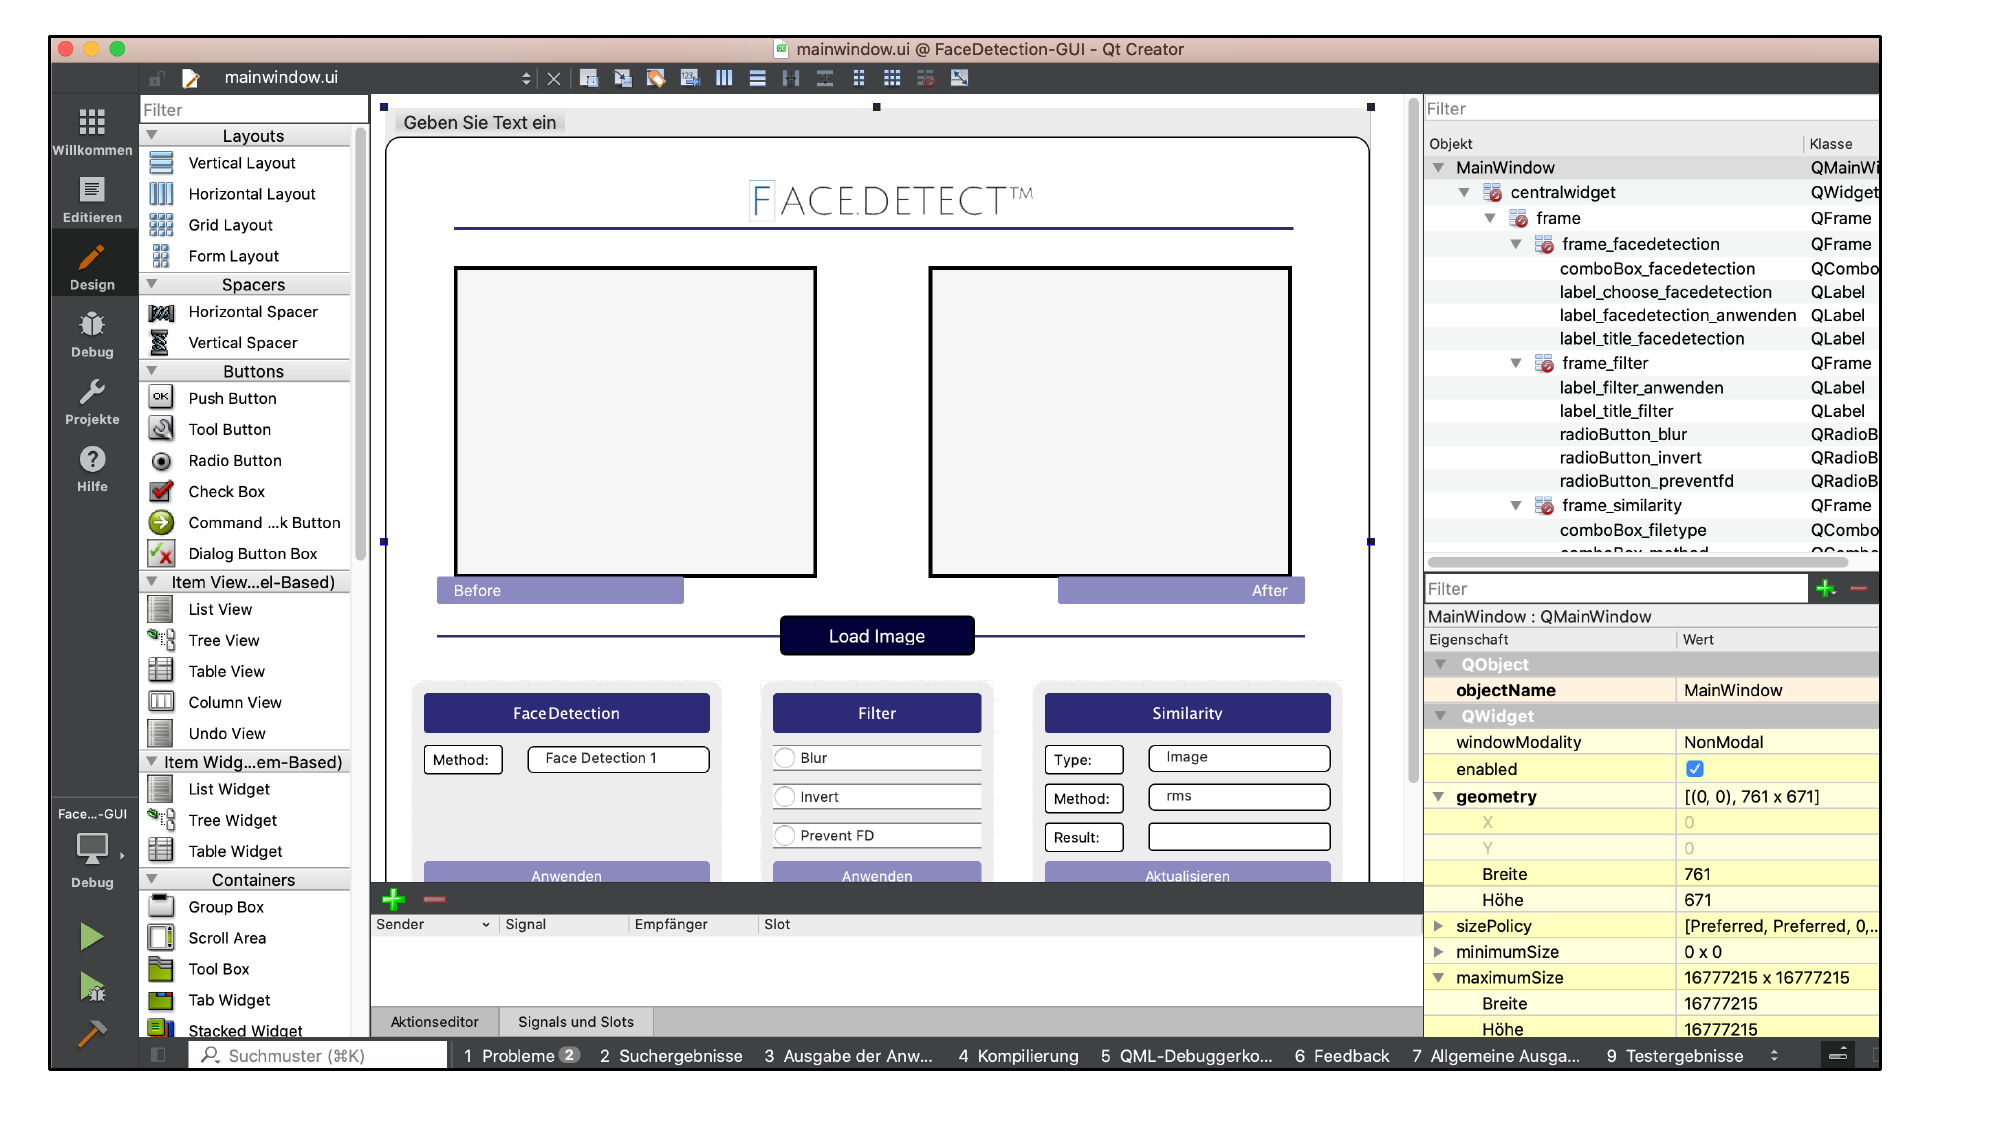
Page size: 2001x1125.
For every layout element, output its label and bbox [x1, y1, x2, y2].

picture [50, 38, 1880, 1069]
